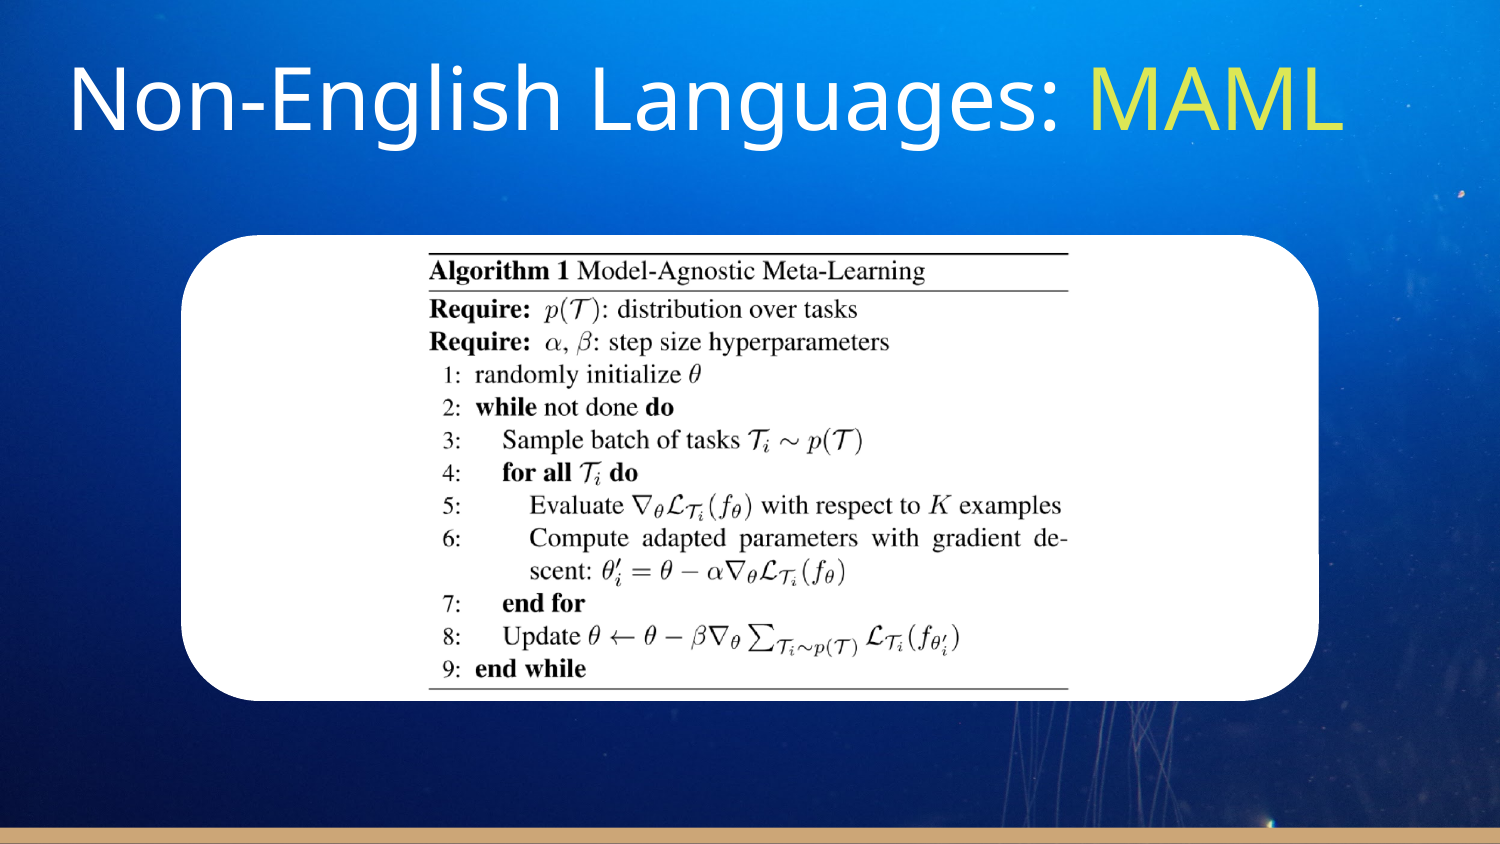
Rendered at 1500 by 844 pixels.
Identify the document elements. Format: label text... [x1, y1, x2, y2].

picture [0, 0, 1500, 827]
title Non-English Languages: MAML [51, 38, 1449, 154]
